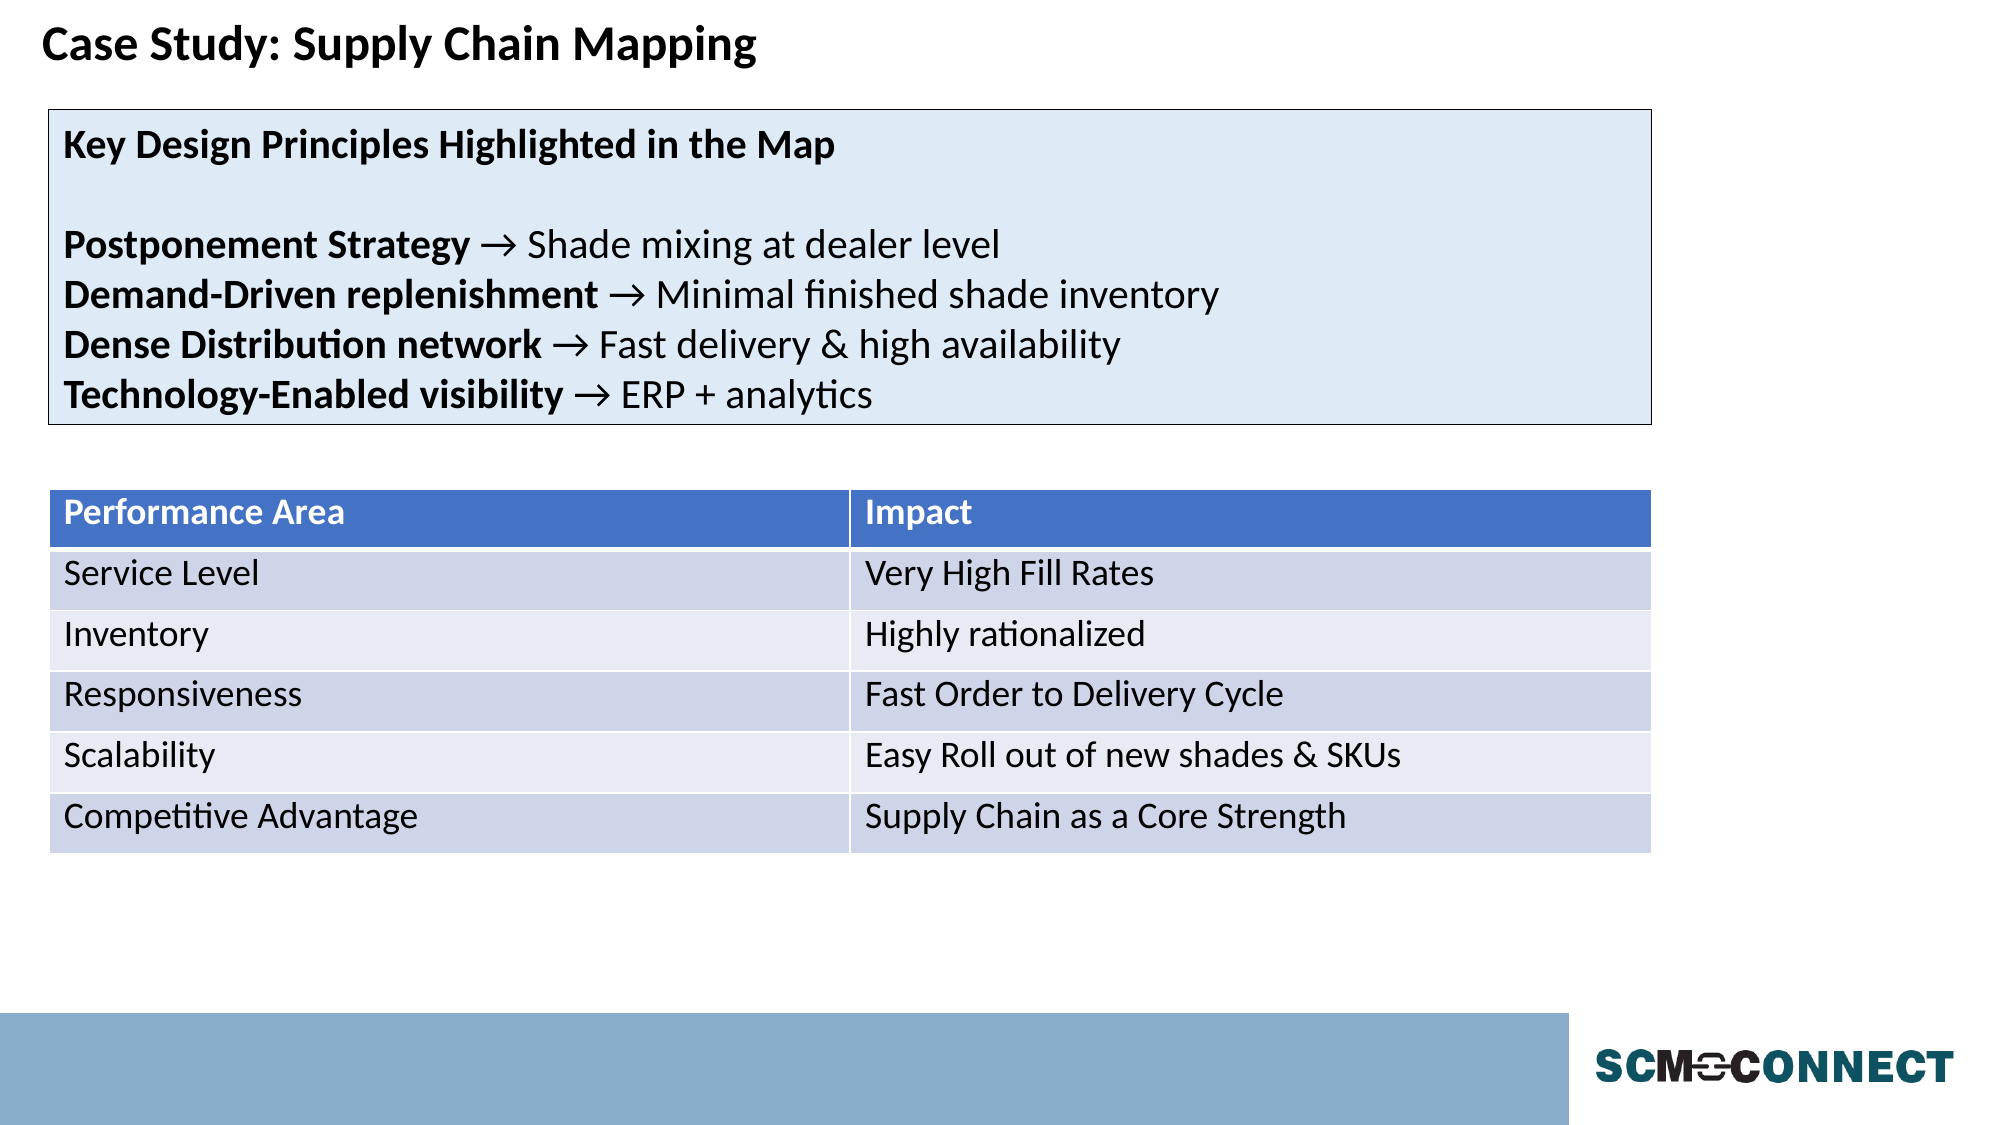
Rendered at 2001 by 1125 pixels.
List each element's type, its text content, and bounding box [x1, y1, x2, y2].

table_cell Competitive Advantage [50, 794, 849, 853]
table_cell Fast Order to Delivery Cycle [851, 672, 1651, 731]
text_box Case Study: Supply Chain Mapping [27, 3, 881, 78]
text_box Key Design Principles Highlighted in the Map Postponement Strategy → Shade mixing at dealer level Demand-Driven replenishment → Minimal finished shade inventory Dense Distribution network → Fast delivery & high availability Technology-Enabled visibility → ERP + analytics [48, 109, 1652, 425]
table_cell Responsiveness [50, 672, 849, 731]
table_cell Highly rationalized [851, 611, 1651, 670]
table_cell Easy Roll out of new shades & SKUs [851, 733, 1651, 792]
table_cell Inventory [50, 611, 849, 670]
picture [1587, 1031, 1962, 1108]
table_cell Scalability [50, 733, 849, 792]
table_cell Service Level [50, 552, 849, 610]
table_header Performance Area [50, 490, 849, 547]
table_header Impact [851, 490, 1651, 547]
table_cell Supply Chain as a Core Strength [851, 794, 1651, 853]
table_cell Very High Fill Rates [851, 552, 1651, 610]
